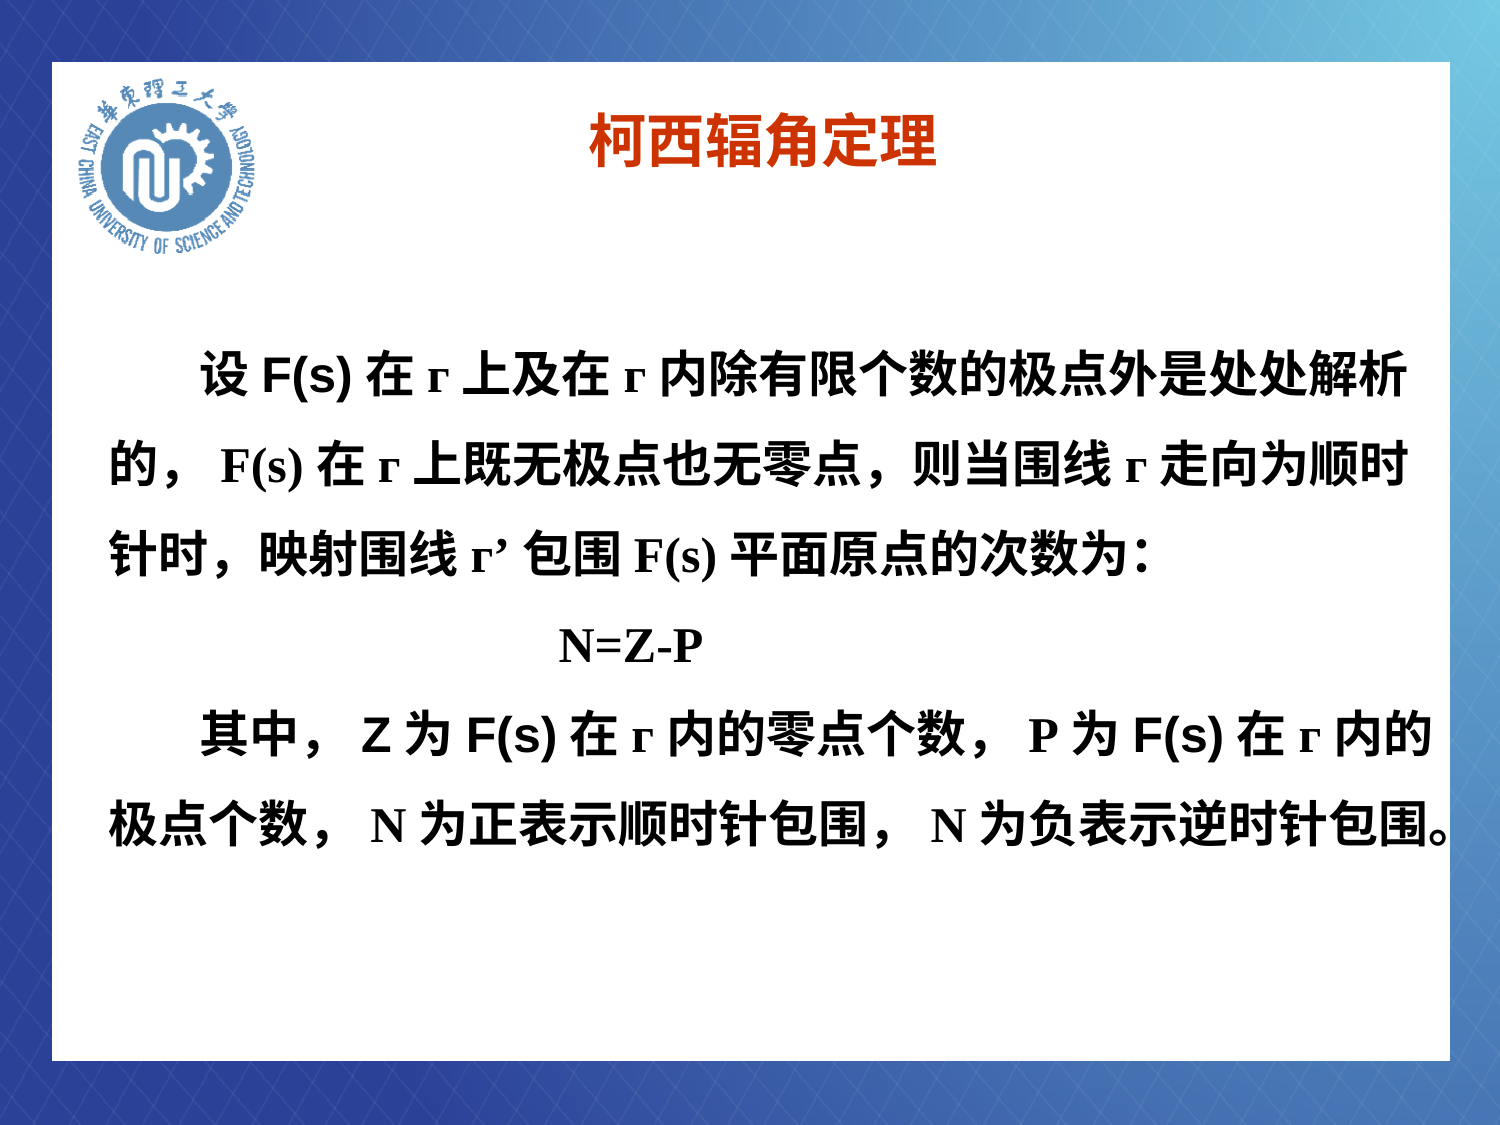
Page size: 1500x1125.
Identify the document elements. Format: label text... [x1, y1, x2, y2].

title 柯西辐角定理 [74, 44, 1426, 233]
text_box 设F(s)在г上及在г内除有限个数的极点外是处处解析的，F(s)在г上既无极点也无零点，则当围线г走向为顺时针时，映射围线г’包围F(s)平面原点的次数为： N=Z-P 其中，Z为F(s)在г内的零点个数，P为F(s)在г内的极点个数，N为正表示顺时针包围，N为负表示逆时针包围。 [93, 304, 1454, 860]
picture [0, 0, 1500, 1125]
